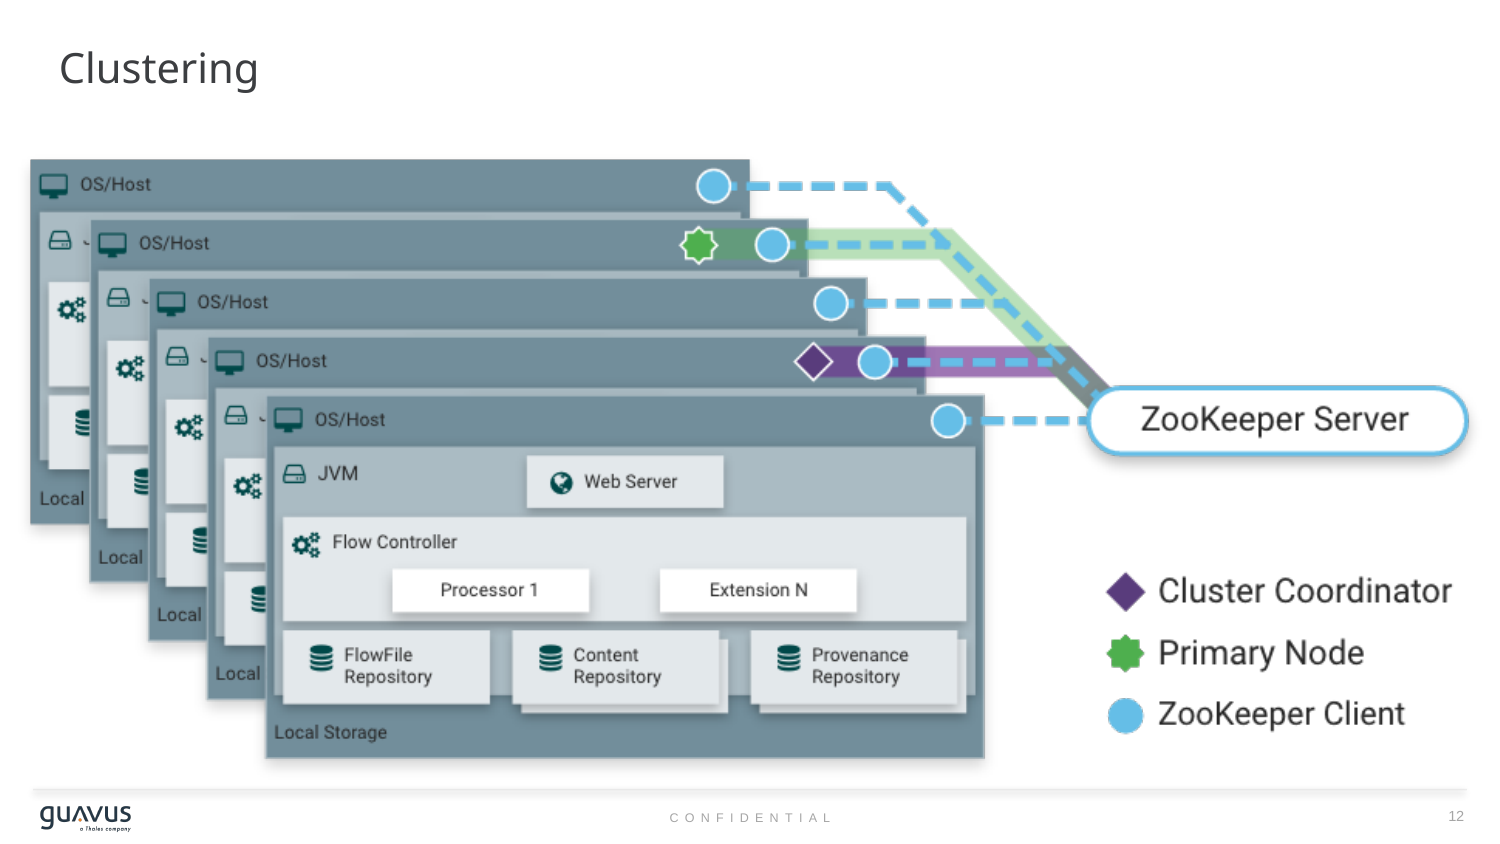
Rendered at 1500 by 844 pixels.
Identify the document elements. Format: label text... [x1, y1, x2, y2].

picture [27, 796, 146, 841]
title Clustering [43, 10, 1467, 127]
picture [0, 129, 1500, 790]
